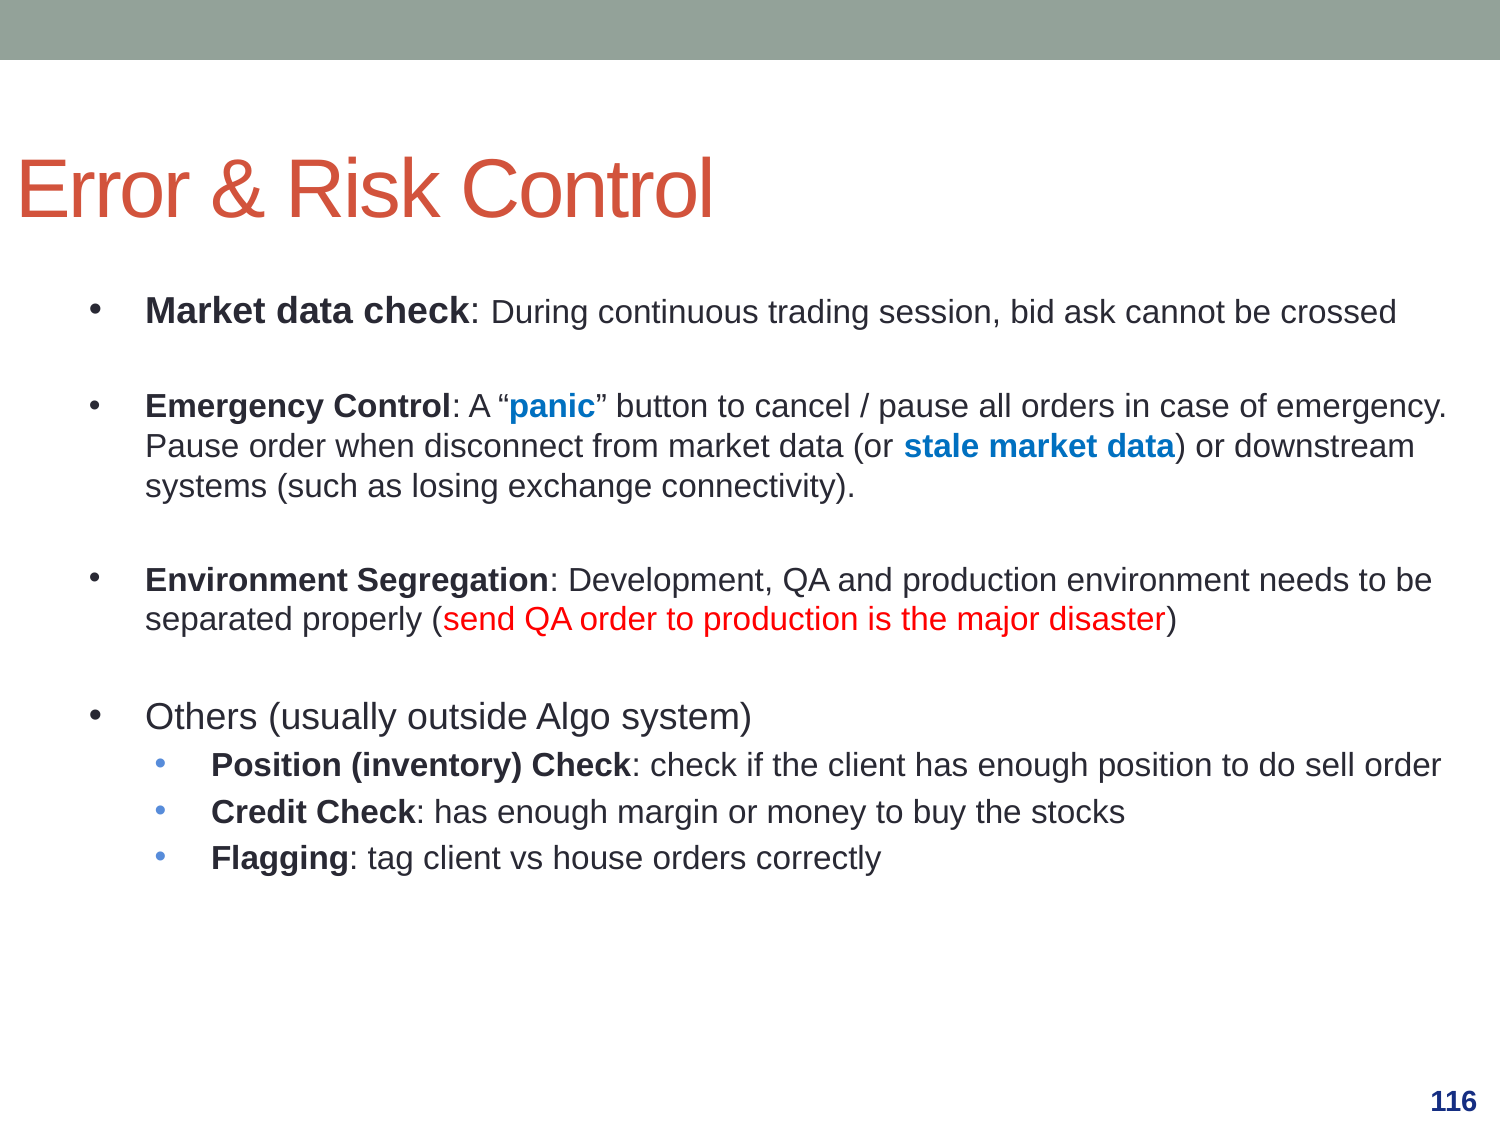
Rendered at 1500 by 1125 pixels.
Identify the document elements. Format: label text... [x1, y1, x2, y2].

slide_number 116 [1415, 1070, 1499, 1125]
title Error & Risk Control [0, 101, 1325, 266]
text_box Market data check: During continuous trading session, bid ask cannot be crossed Emergency Control: A “panic” button to cancel / pause all orders in case of emergency. Pause order when disconnect from market data (or stale market data) or downstream systems (such as losing exchange connectivity). Environment Segregation: Development, QA and production environment needs to be separated properly (send QA order to production is the major disaster) Others (usually outside Algo system) Position (inventory) Check: check if the client has enough position to do sell order Credit Check: has enough margin or money to buy the stocks Flagging: tag client vs house orders correctly [64, 278, 1483, 1047]
